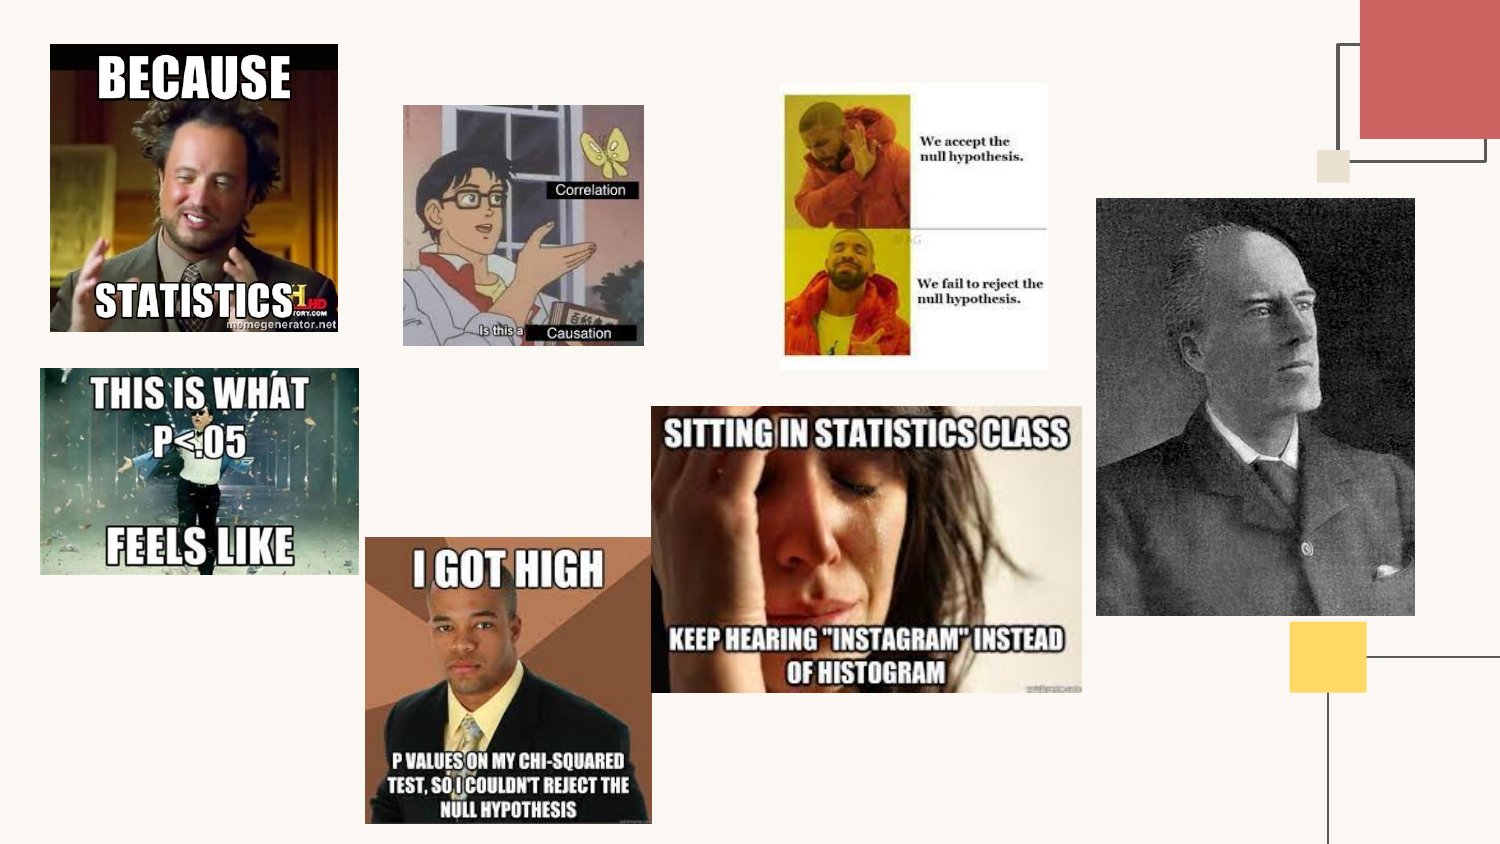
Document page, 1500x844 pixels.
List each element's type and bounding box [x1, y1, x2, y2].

picture [39, 367, 359, 576]
picture [365, 406, 1082, 824]
picture [403, 105, 644, 346]
picture [49, 44, 338, 332]
picture [780, 83, 1049, 370]
picture [1095, 198, 1415, 616]
